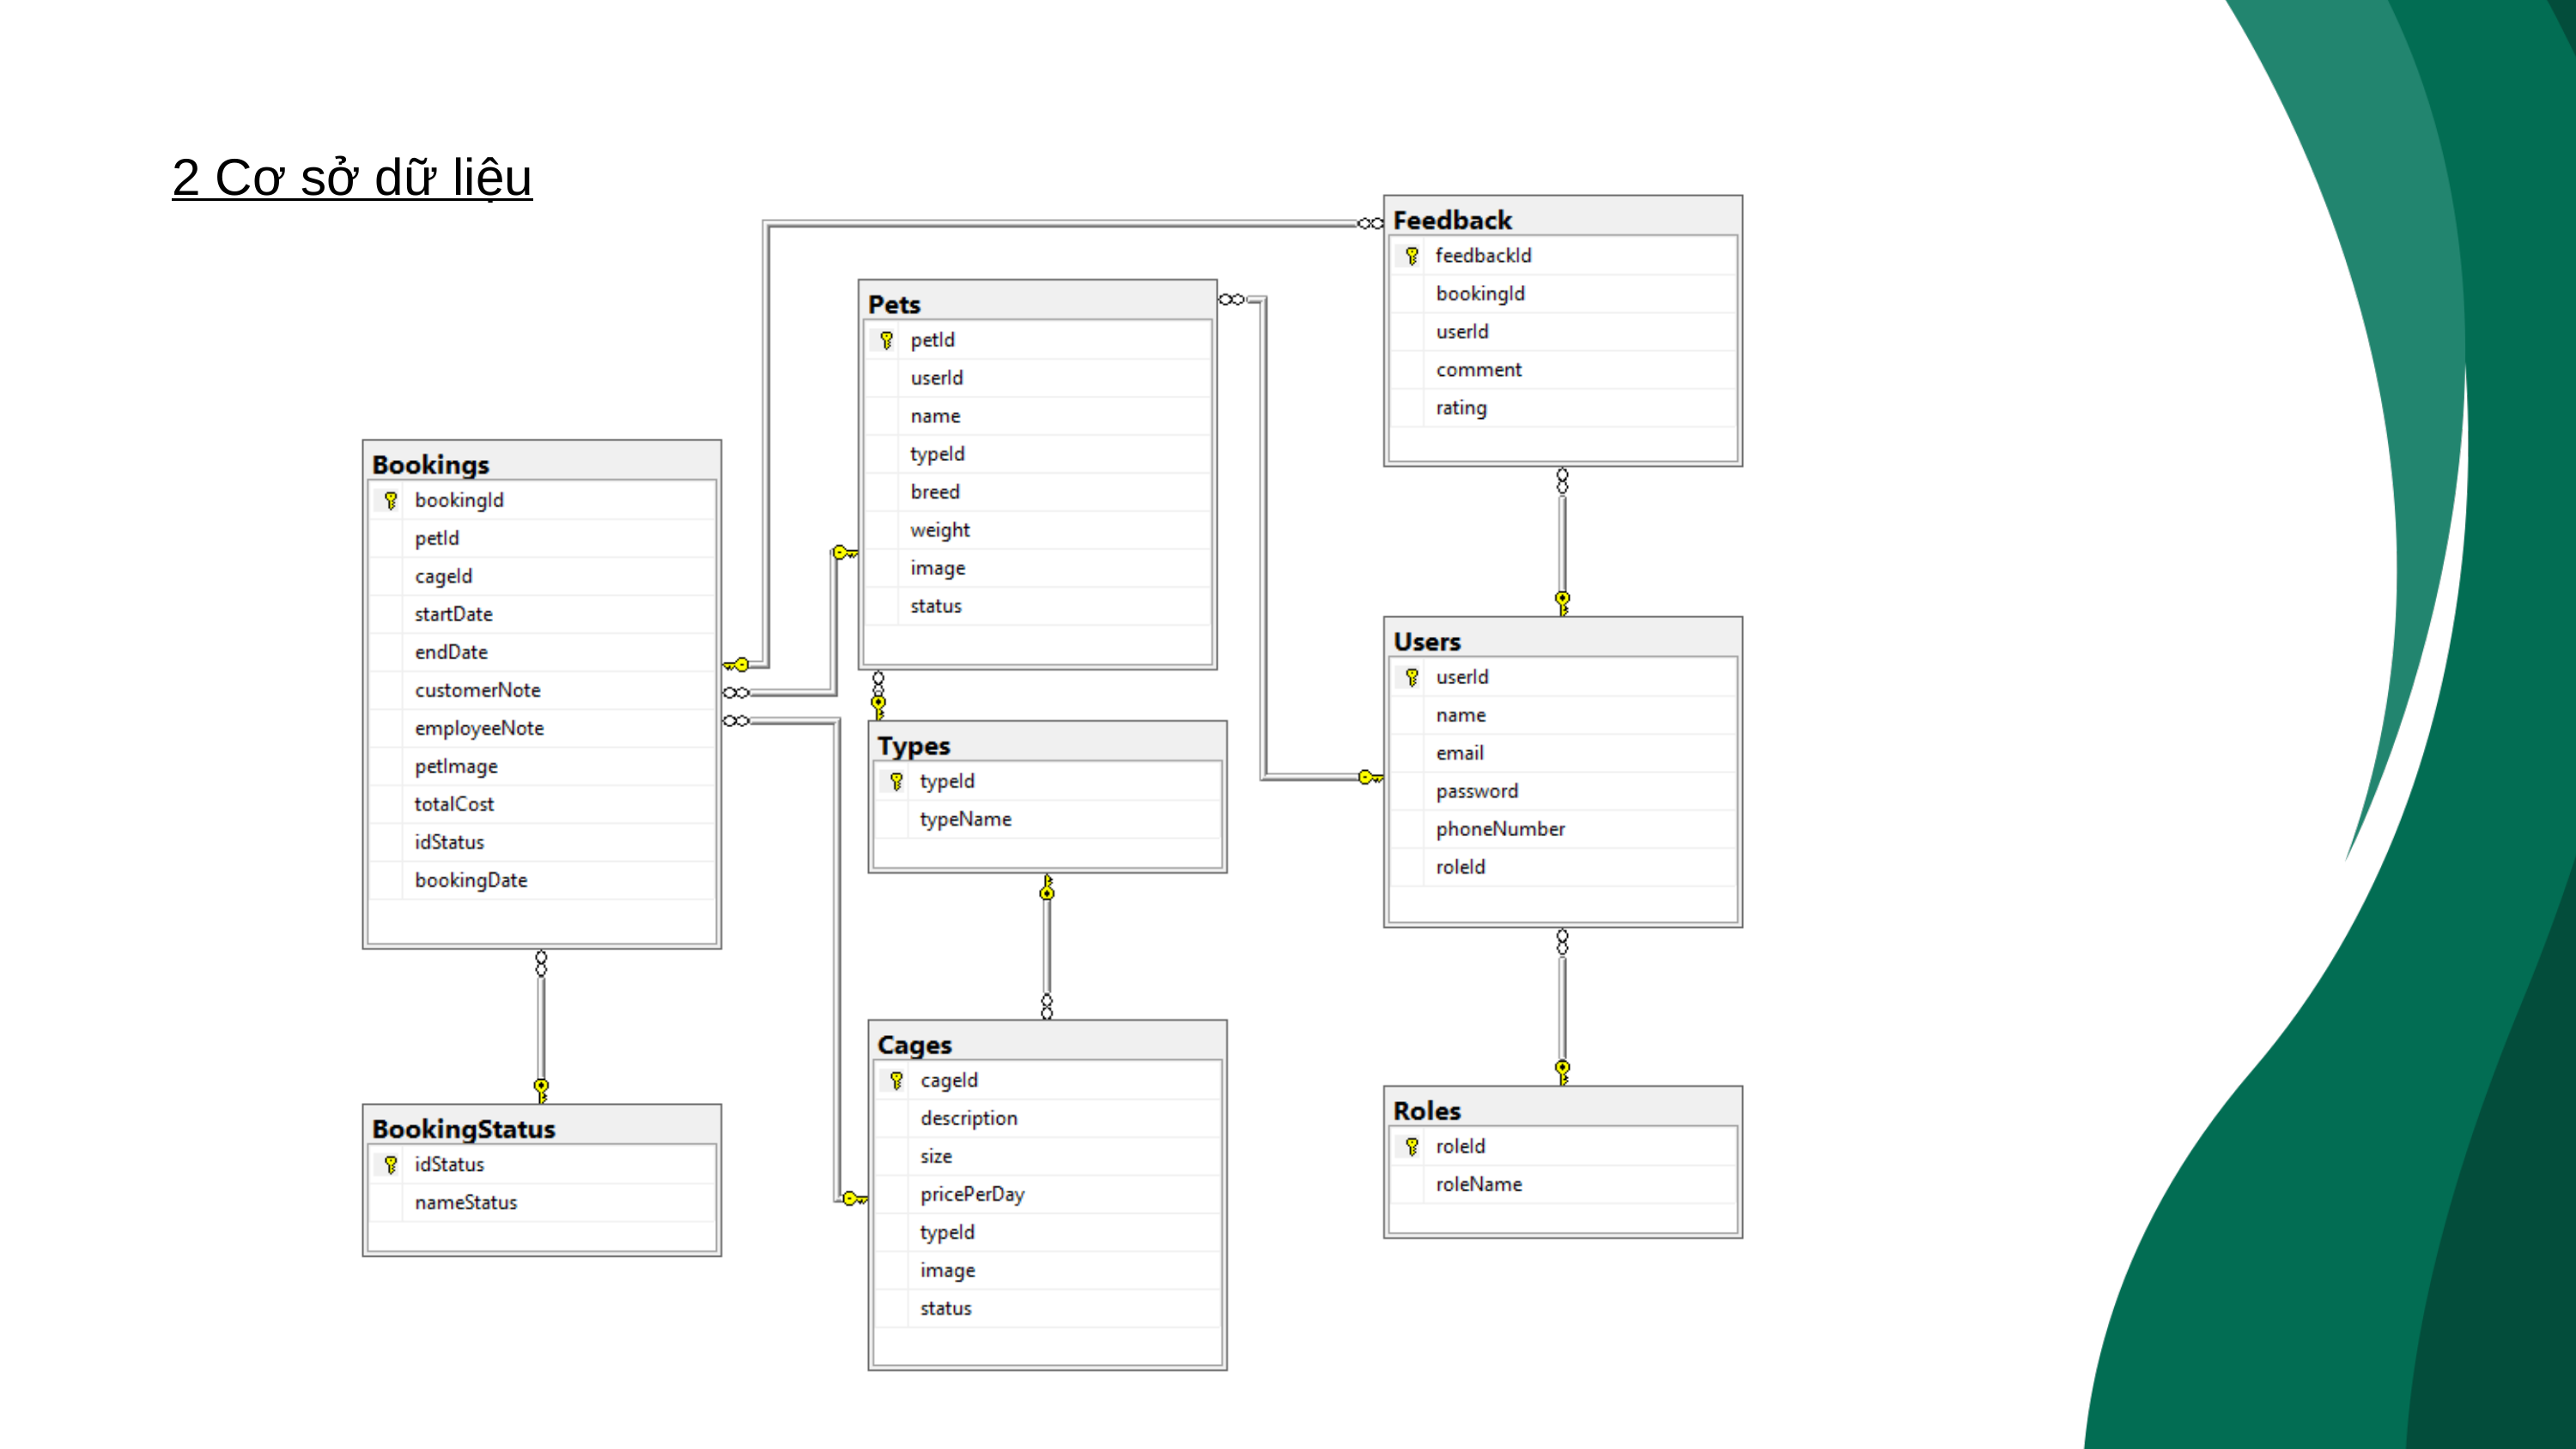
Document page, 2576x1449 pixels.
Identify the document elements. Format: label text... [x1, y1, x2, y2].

text_box 2 Cơ sở dữ liệu [172, 143, 1735, 206]
text_box [1959, 0, 2576, 1449]
text_box [144, 175, 1896, 1388]
